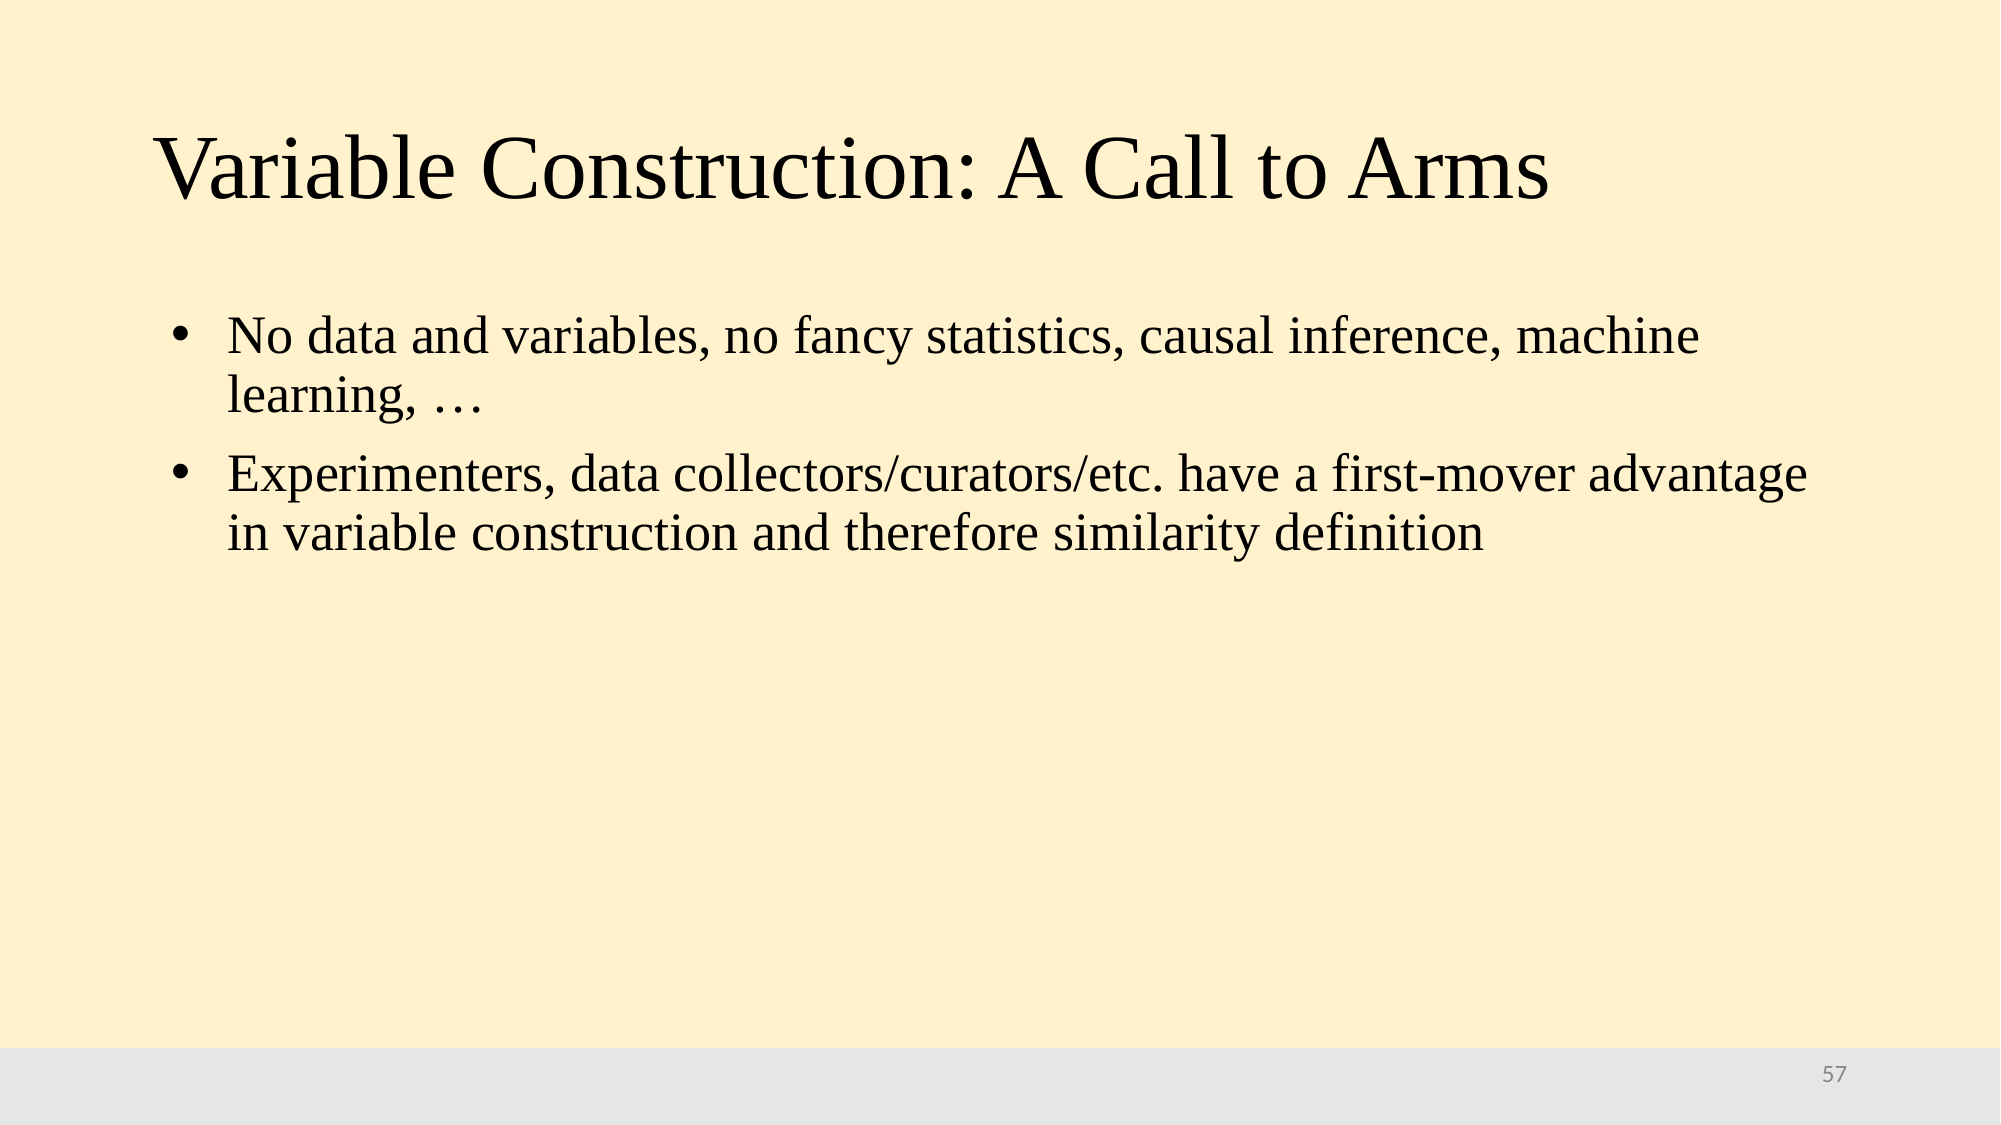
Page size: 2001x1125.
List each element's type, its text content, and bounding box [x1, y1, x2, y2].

list No data and variables, no fancy statistics, causal inference, machine learning, … Experimenters, data collectors/curators/etc. have a first-mover advantage in variable construction and therefore similarity definition [137, 299, 1863, 1014]
slide_number 57 [1412, 1042, 1863, 1103]
title Variable Construction: A Call to Arms [137, 59, 1863, 278]
